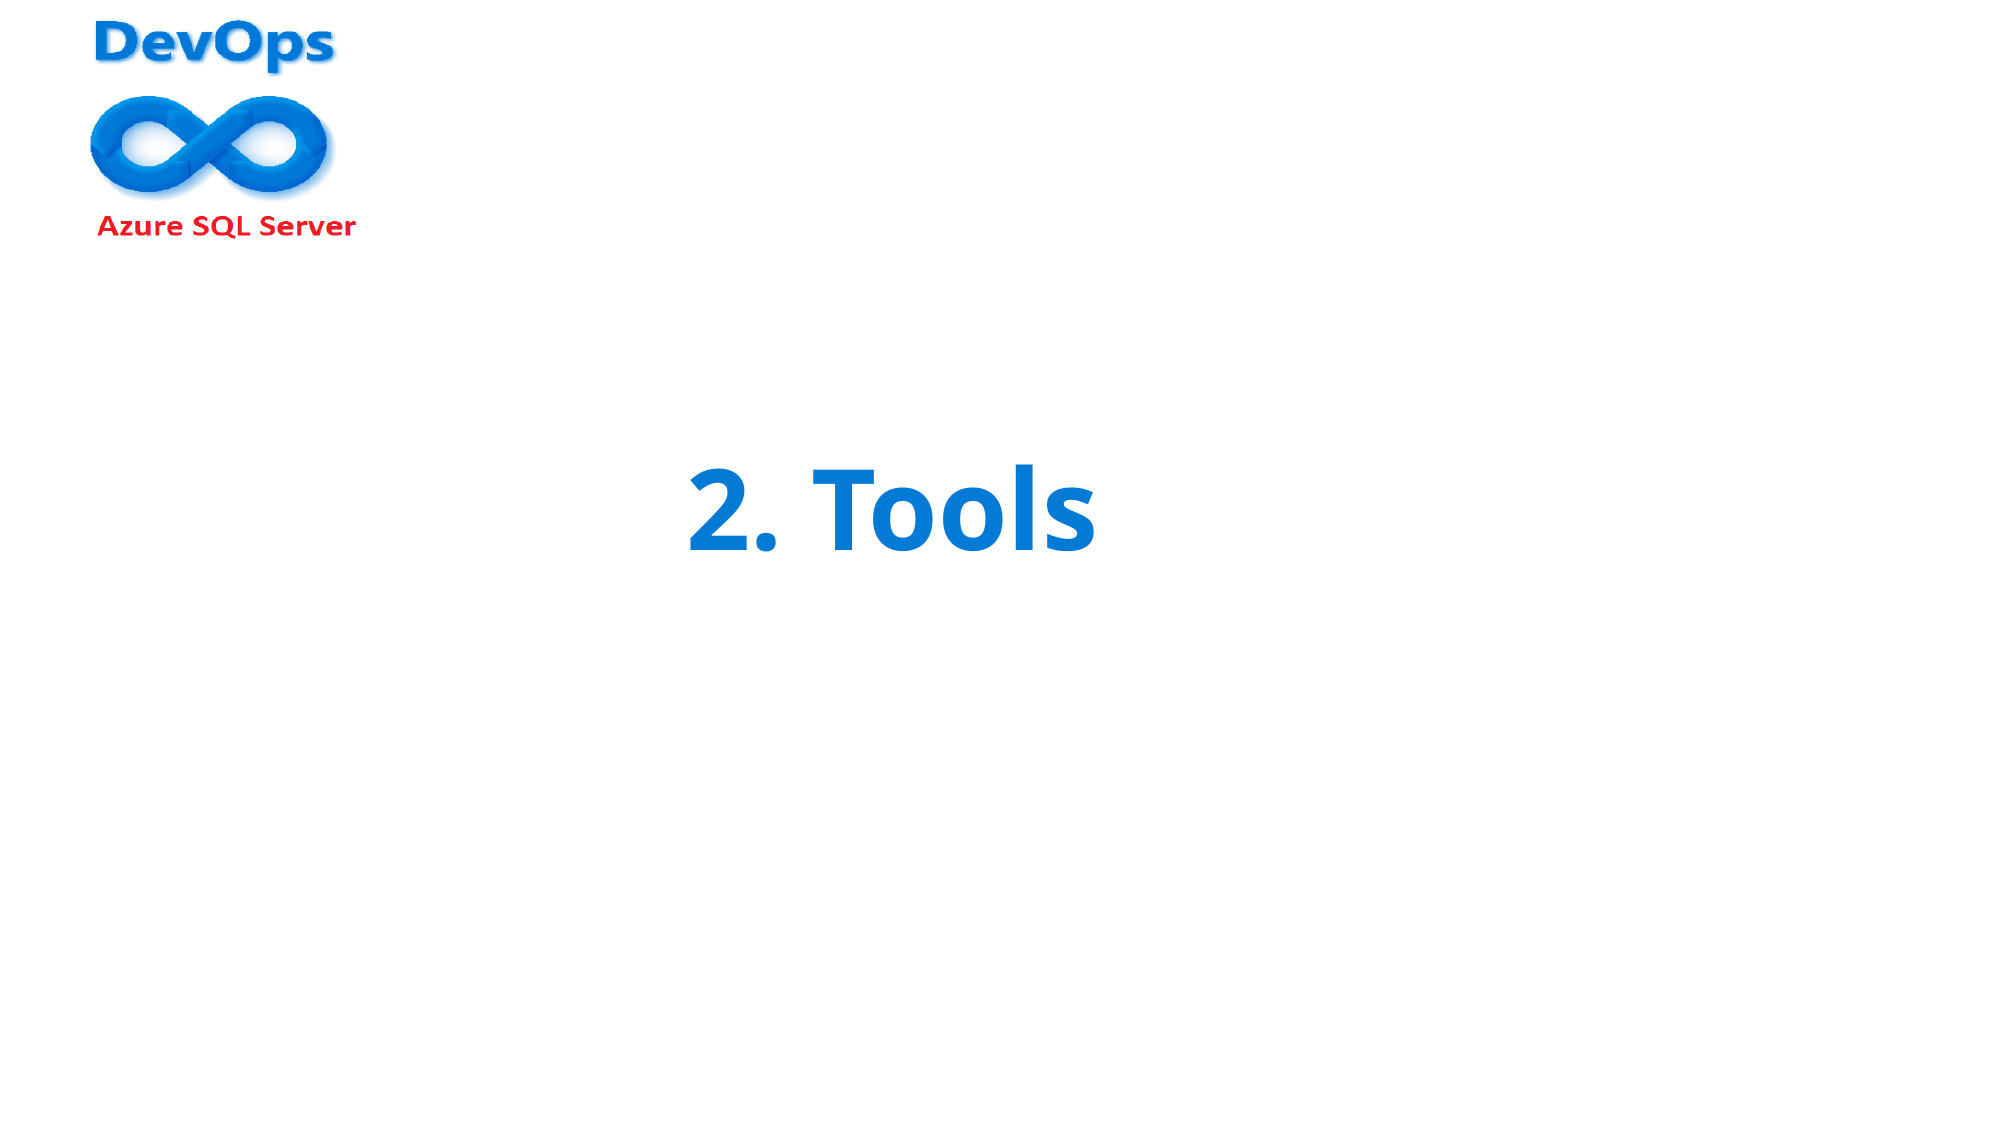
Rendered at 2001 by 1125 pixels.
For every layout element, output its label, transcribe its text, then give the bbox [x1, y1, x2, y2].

picture [76, 9, 391, 263]
list 2. Tools [134, 283, 1866, 1028]
